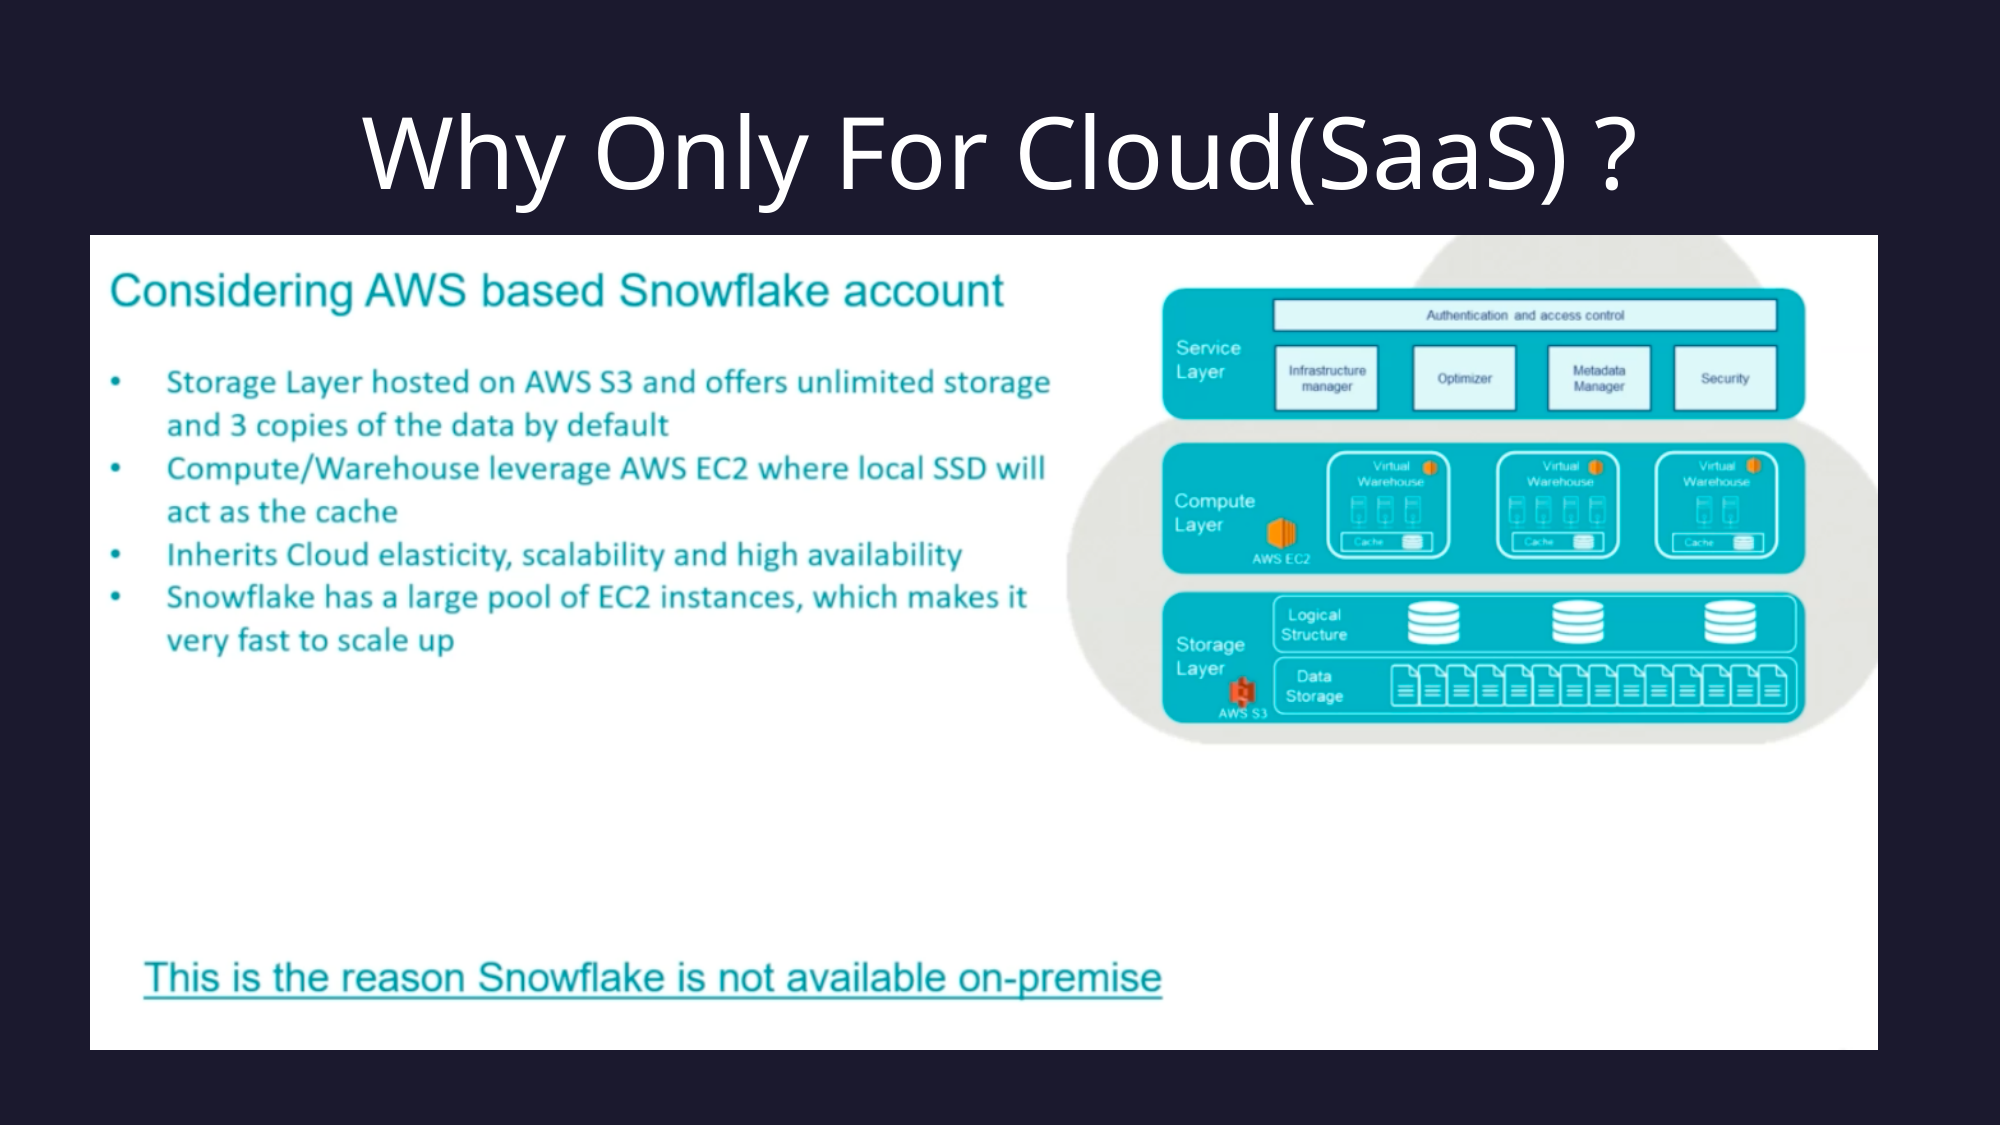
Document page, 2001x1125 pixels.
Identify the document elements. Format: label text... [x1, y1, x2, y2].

title Why Only For Cloud(SaaS) ? [90, 90, 1910, 309]
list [90, 235, 1878, 1050]
